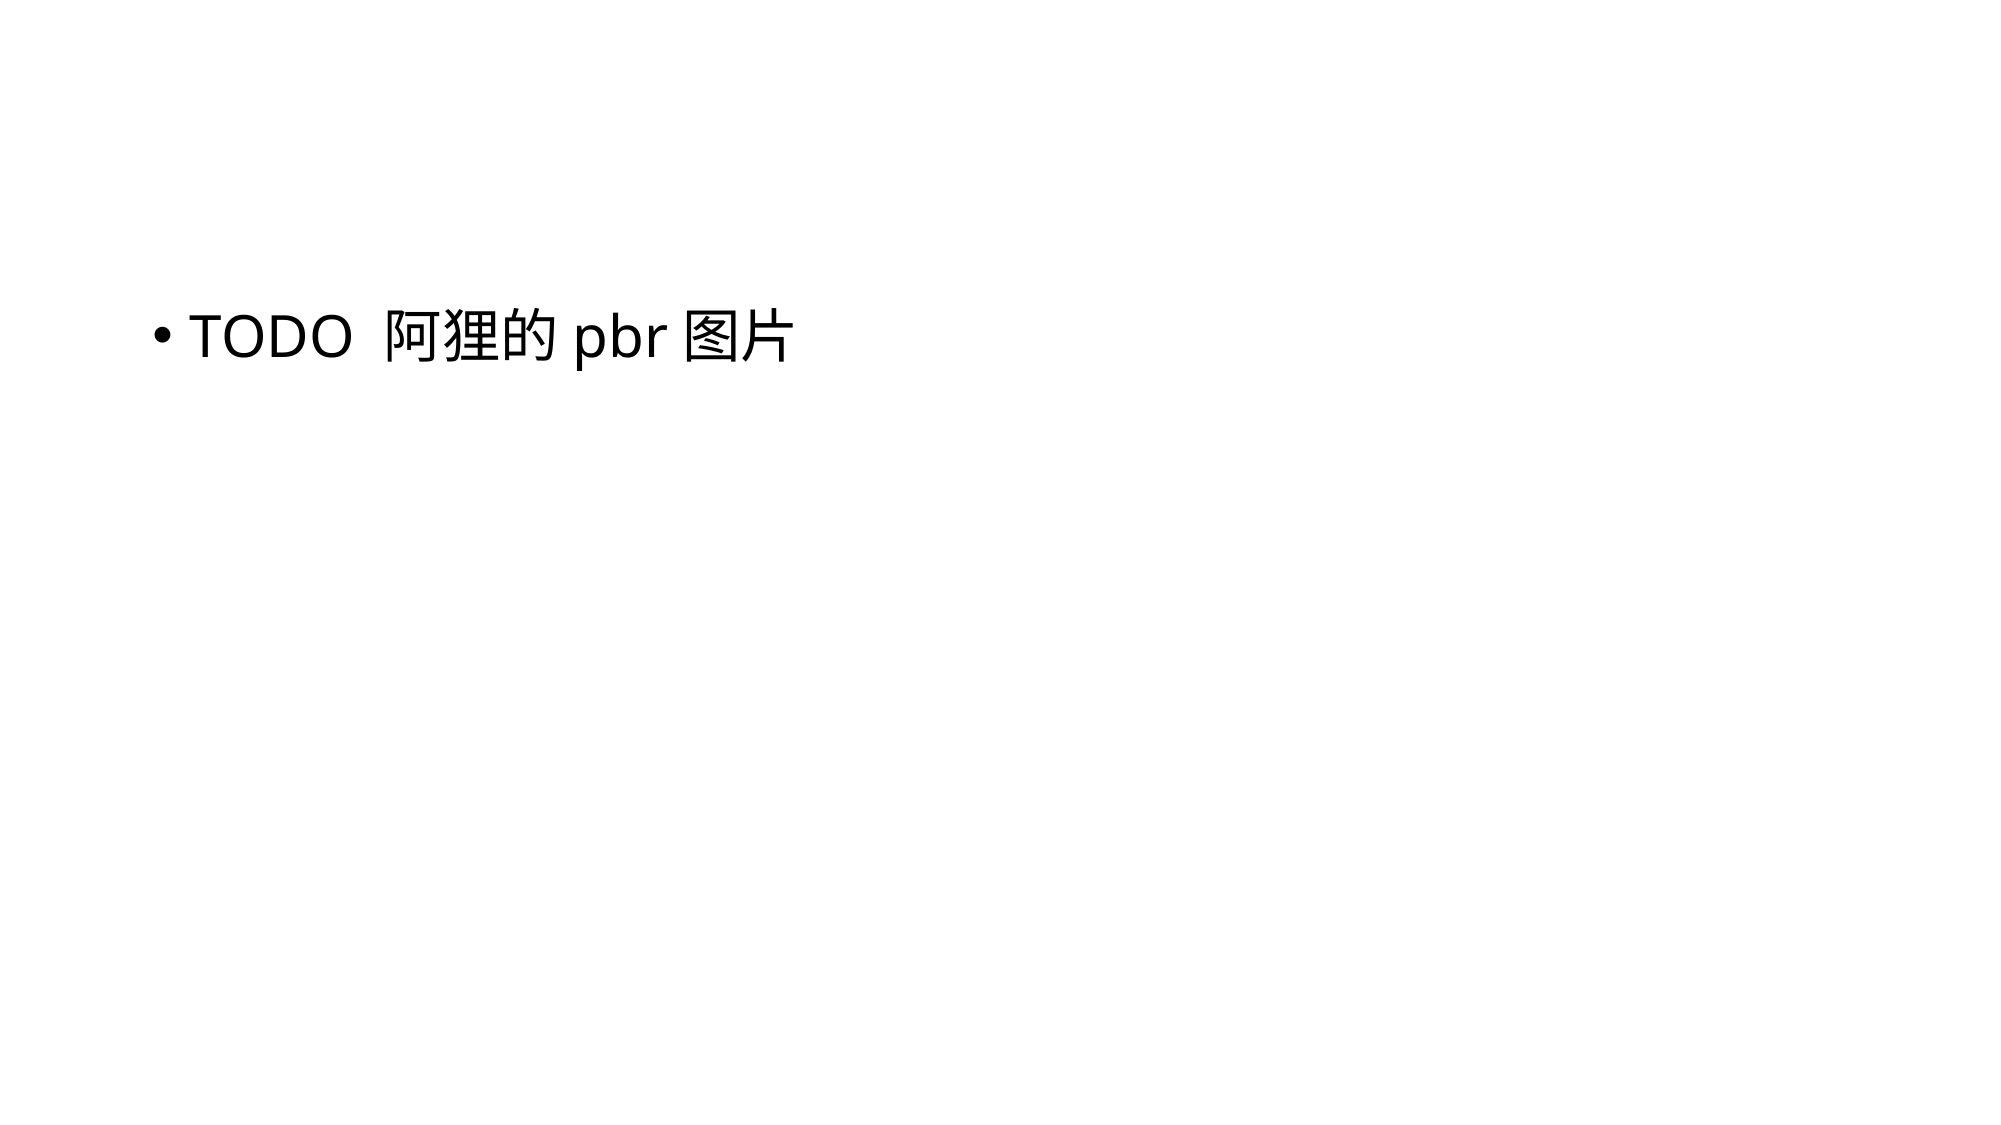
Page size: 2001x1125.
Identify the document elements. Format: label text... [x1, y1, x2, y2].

list TODO 阿狸的pbr图片 [137, 299, 1863, 1014]
